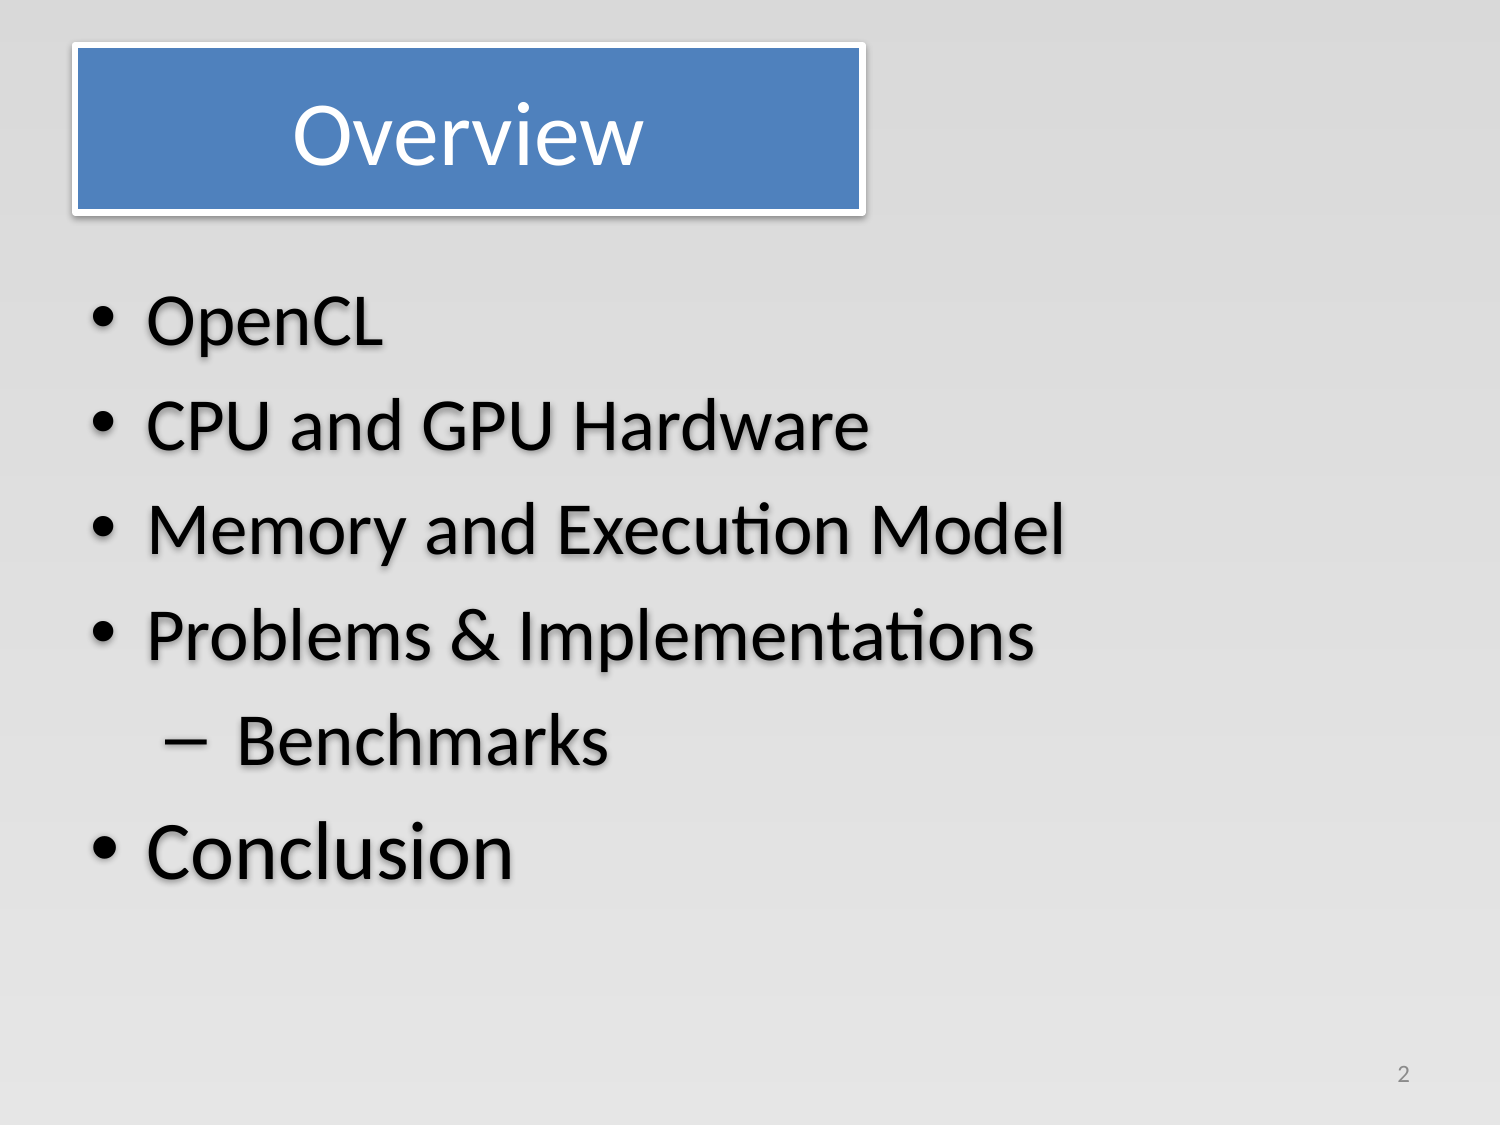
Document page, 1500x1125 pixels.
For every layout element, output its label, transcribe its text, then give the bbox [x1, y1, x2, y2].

title Overview [72, 42, 866, 216]
slide_number 2 [1074, 1042, 1425, 1103]
list OpenCL CPU and GPU Hardware Memory and Execution Model Problems & Implementations Benchmarks Conclusion [72, 259, 1428, 1008]
